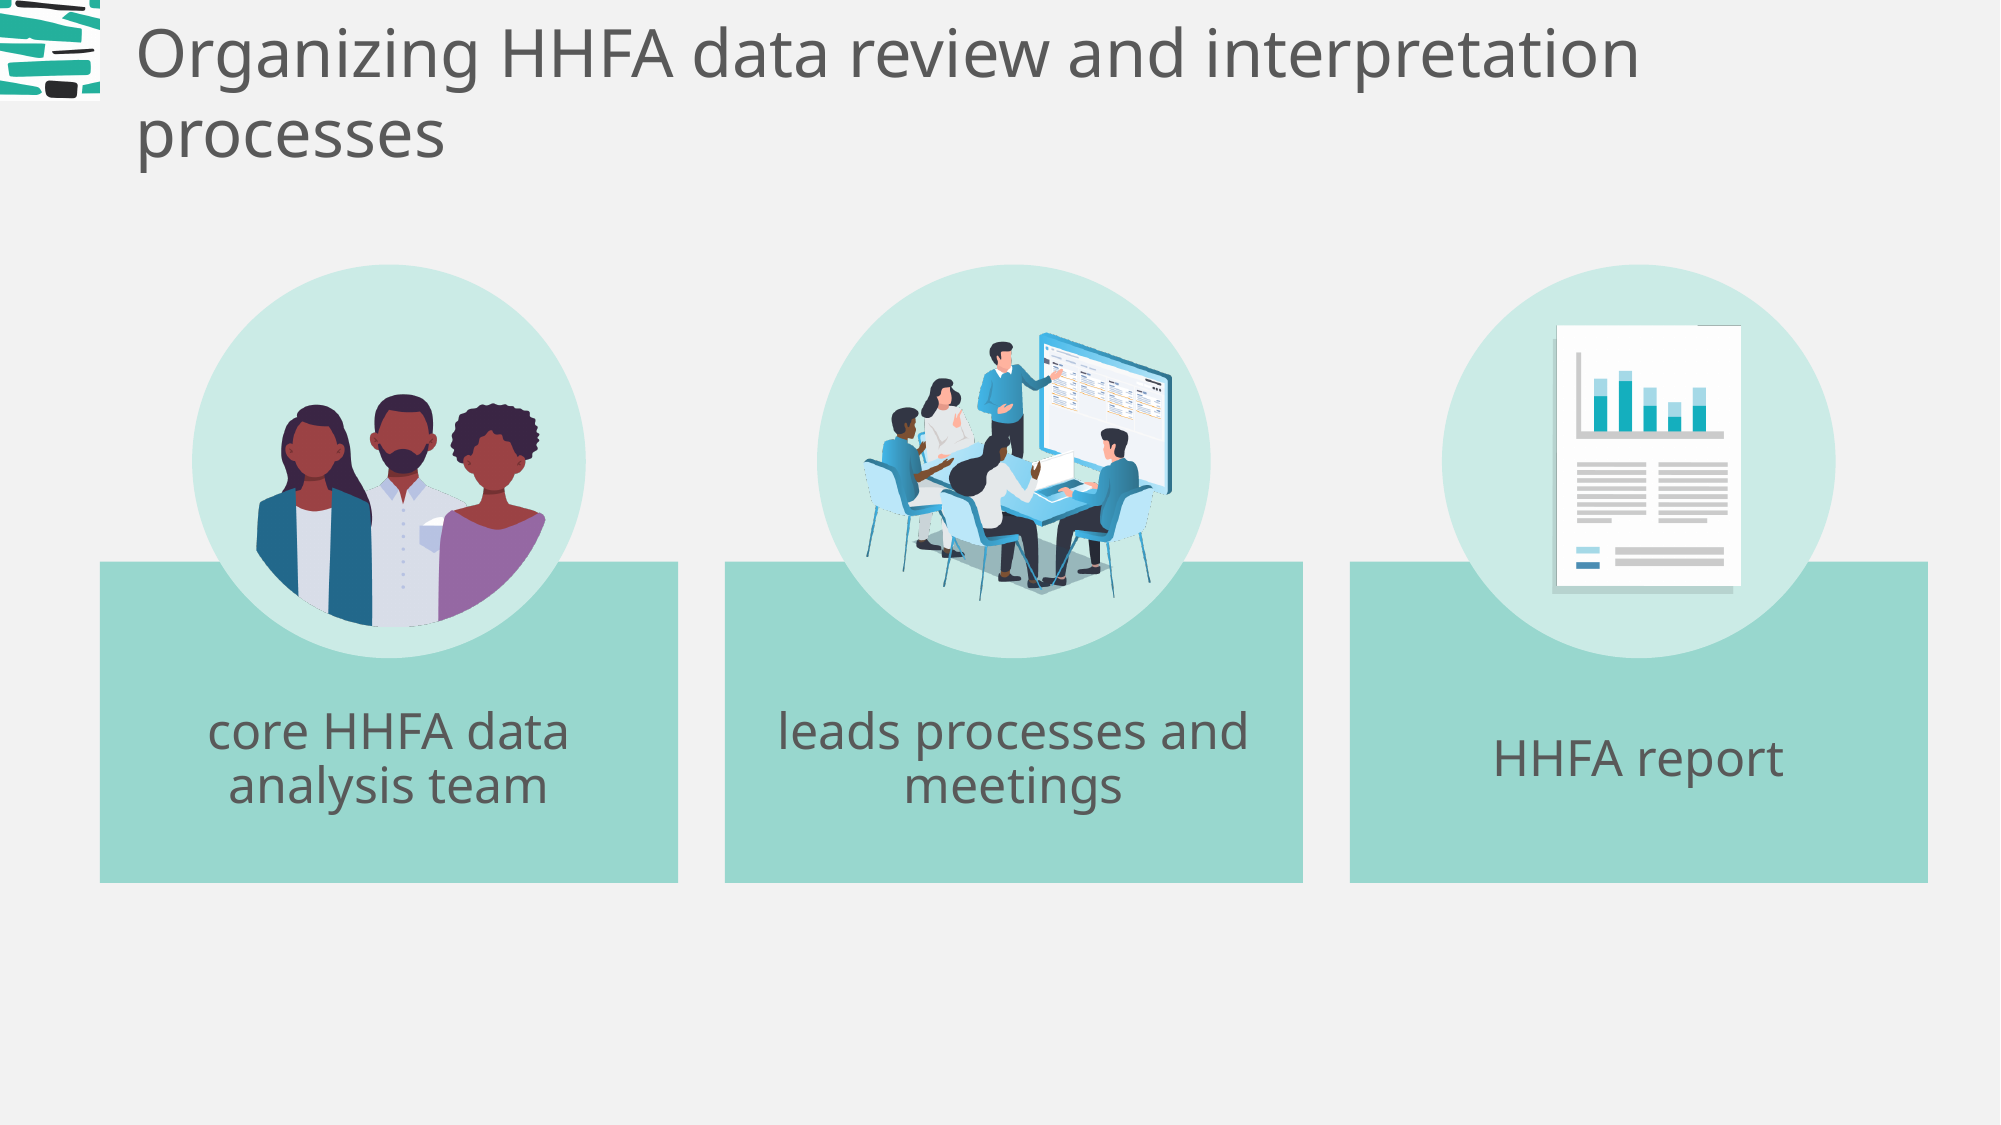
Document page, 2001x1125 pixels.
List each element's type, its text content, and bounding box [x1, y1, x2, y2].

text_box core HHFA data analysis team [99, 561, 679, 883]
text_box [0, 0, 1983, 101]
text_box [1441, 264, 1836, 659]
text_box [192, 264, 586, 659]
text_box leads processes and meetings [724, 561, 1303, 883]
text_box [816, 264, 1211, 659]
text_box HHFA report [1349, 561, 1928, 883]
